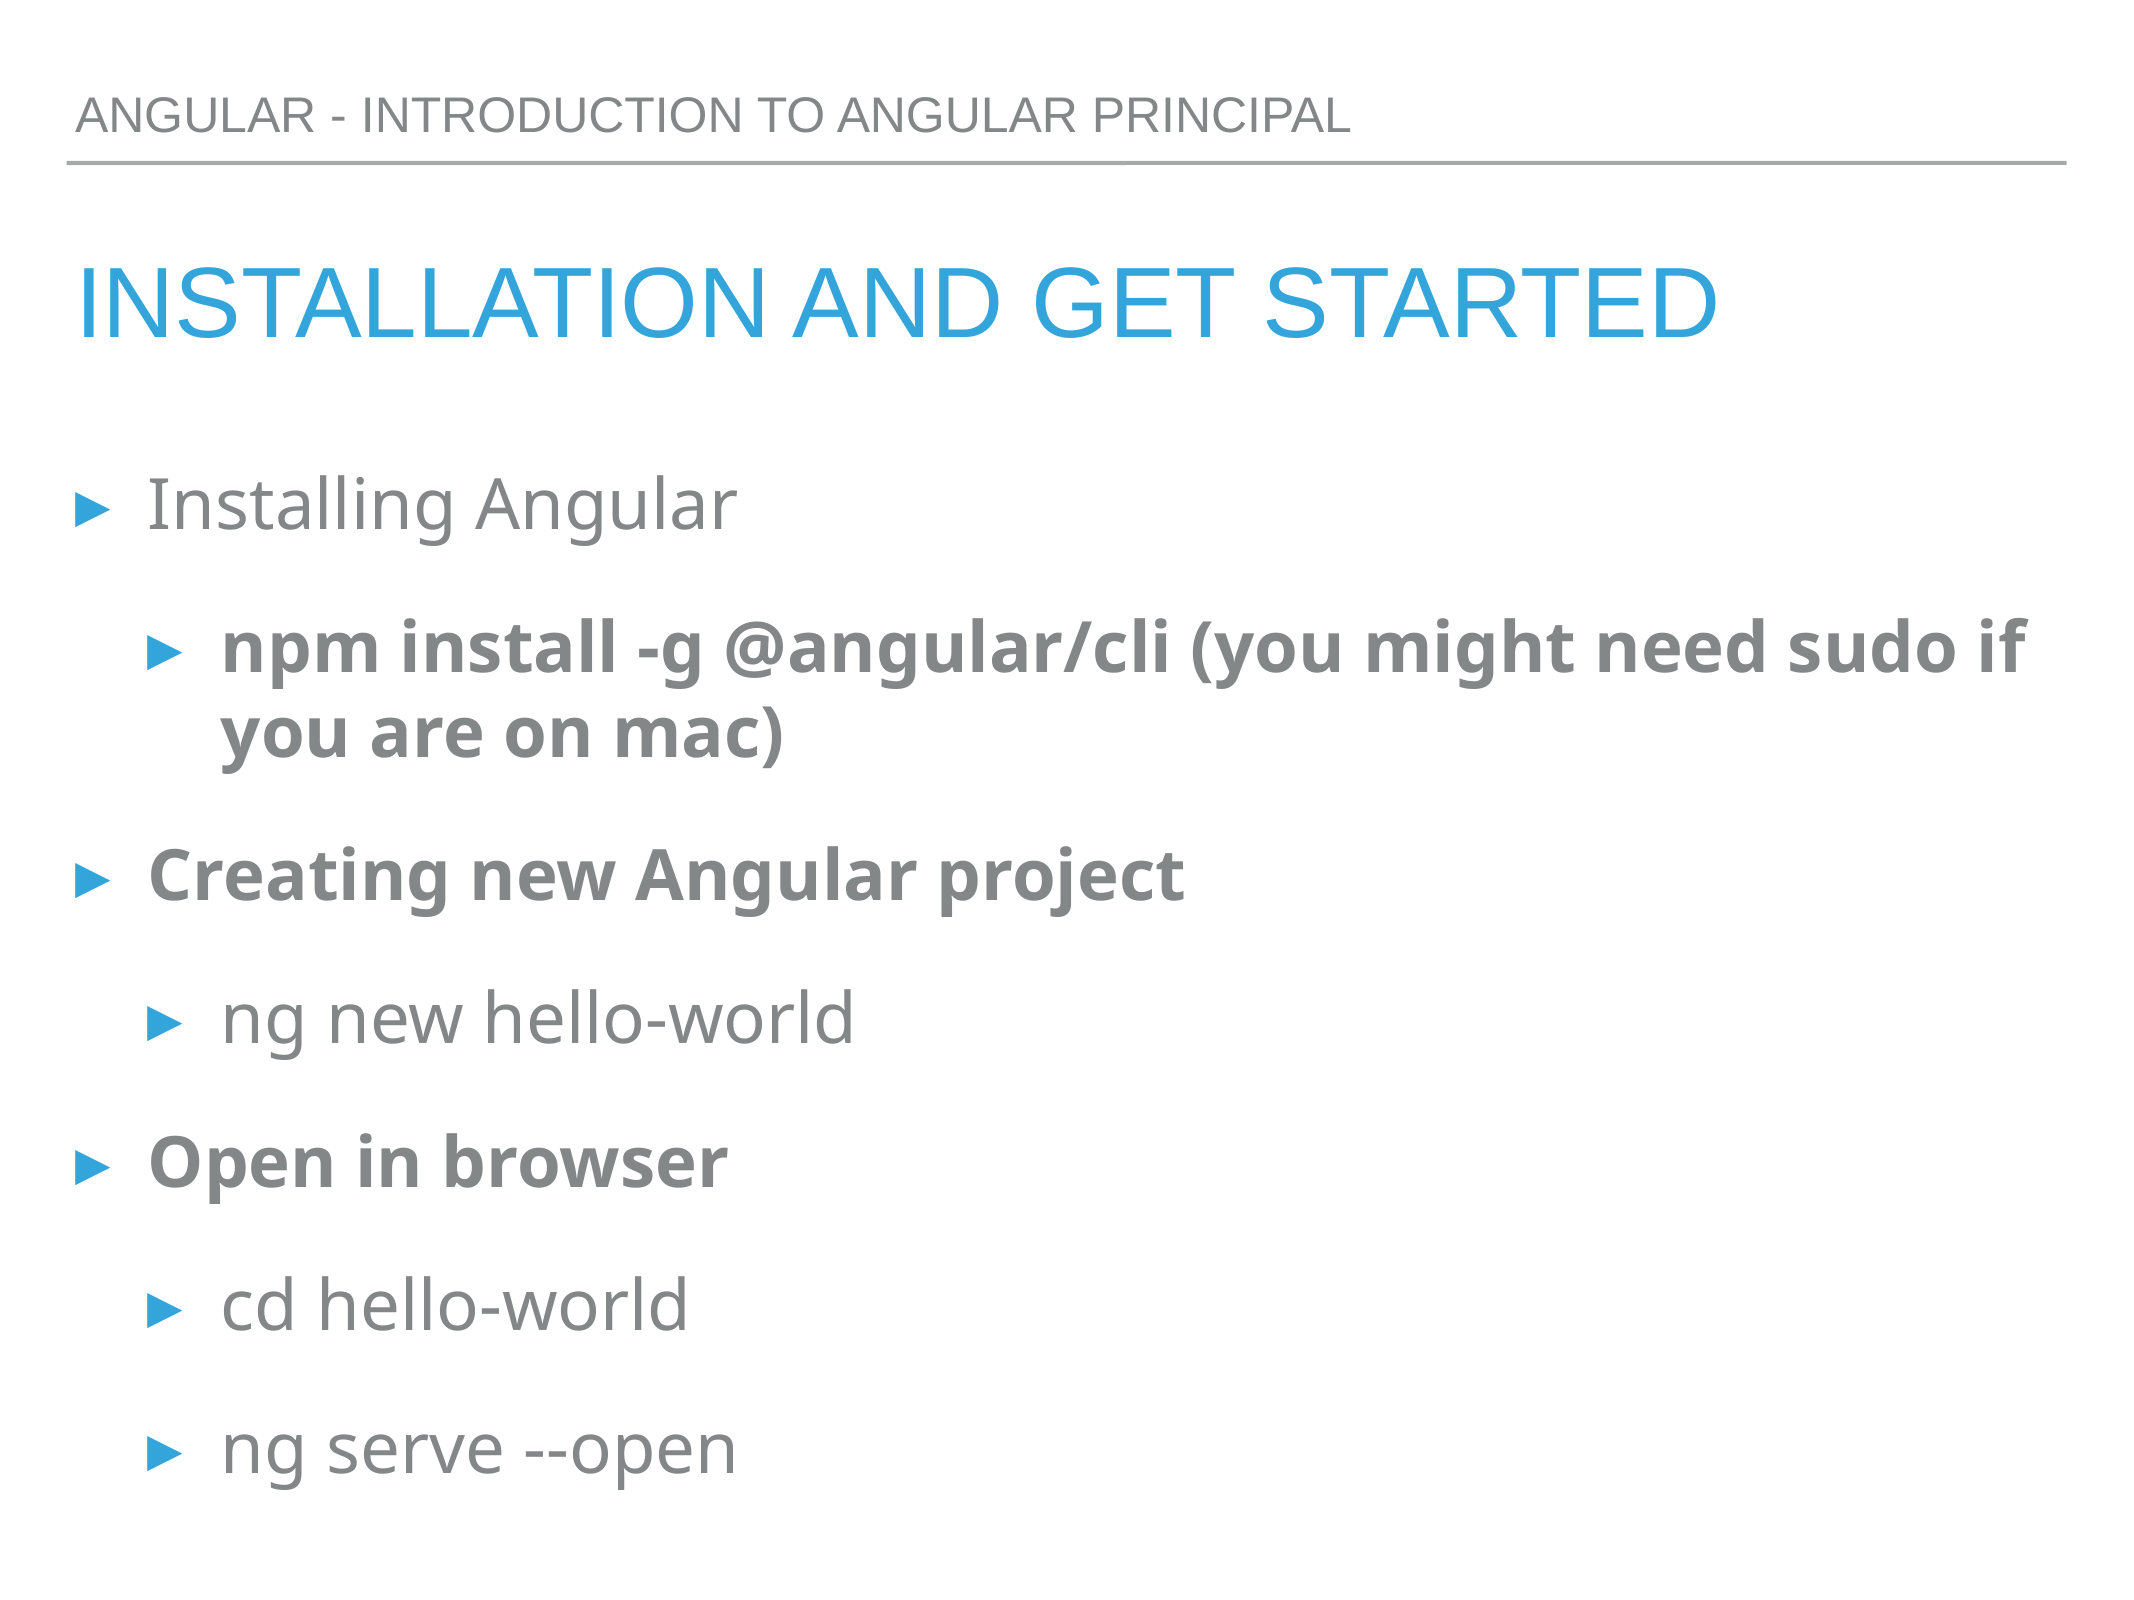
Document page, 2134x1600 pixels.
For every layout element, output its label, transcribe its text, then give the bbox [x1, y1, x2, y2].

title INSTALLATION AND GET STARTED [66, 252, 2067, 371]
text_box ANGULAR - INTRODUCTION TO ANGULAR PRINCIPAL [66, 74, 1900, 150]
list Installing Angular npm install -g @angular/cli (you might need sudo if you are on mac) Creating new Angular project ng new hello-world Open in browser cd hello-world ng serve --open [66, 450, 2067, 1452]
